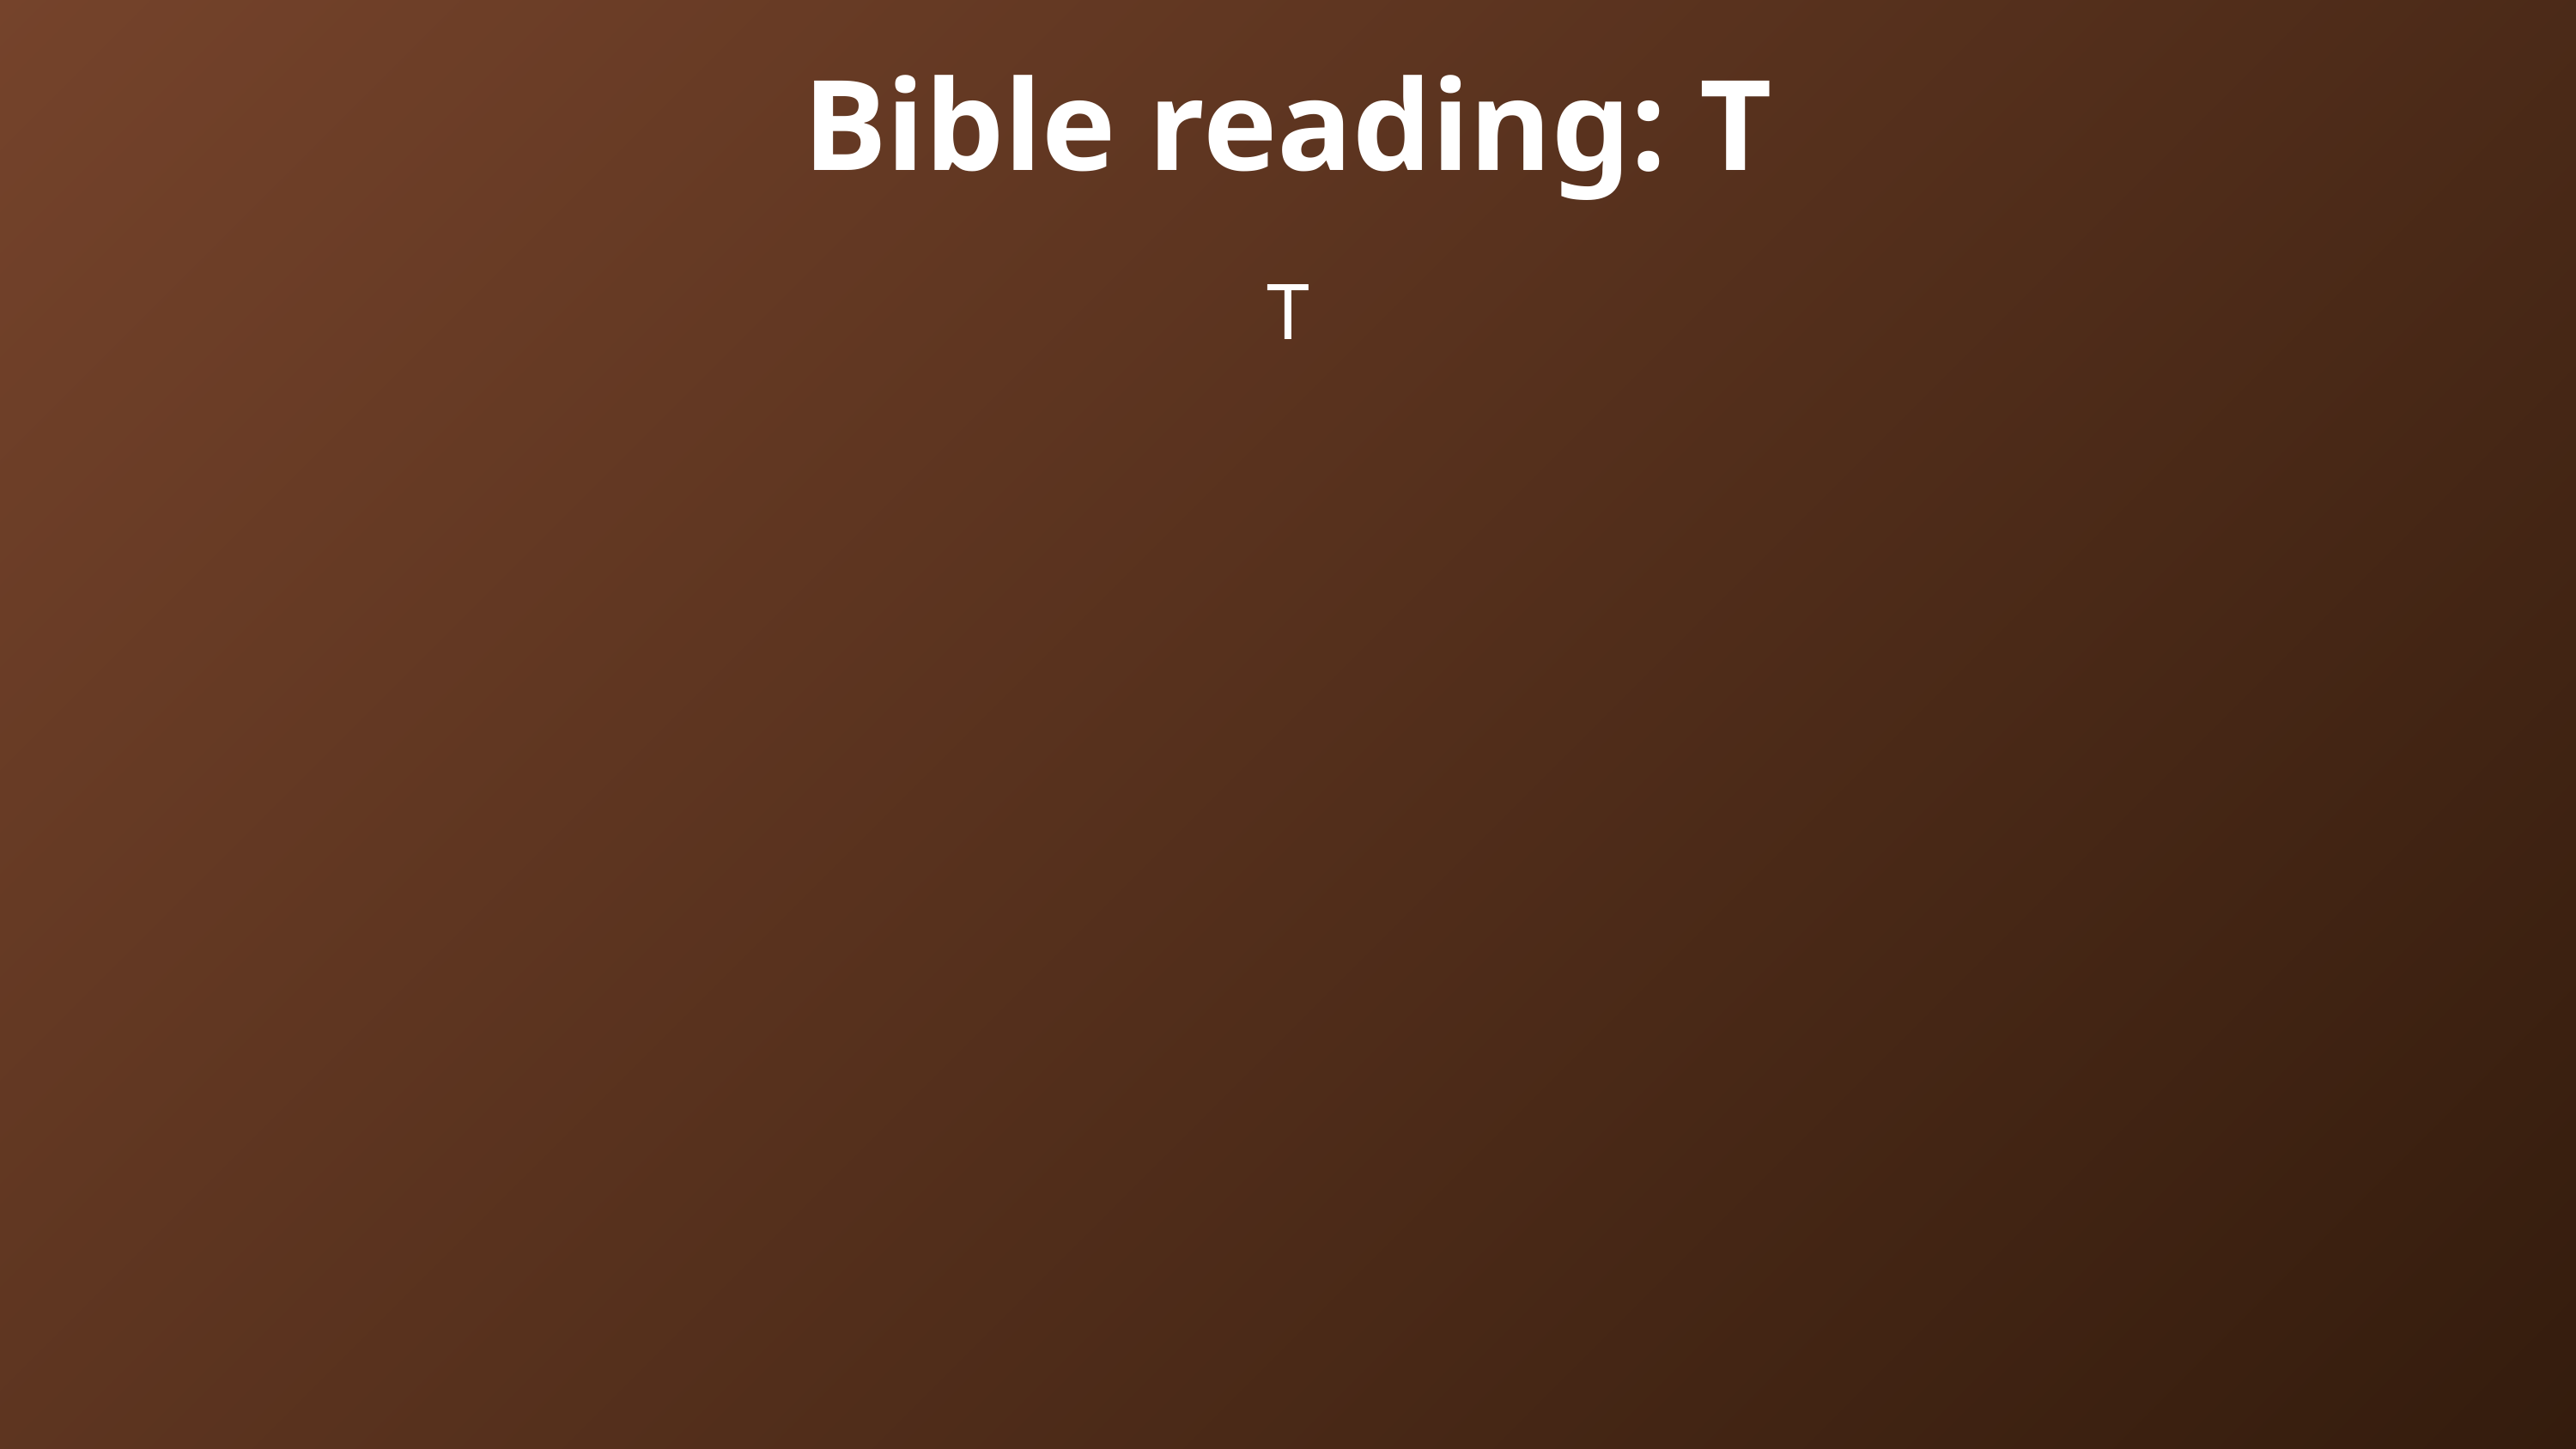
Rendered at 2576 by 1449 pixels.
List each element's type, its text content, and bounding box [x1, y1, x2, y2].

text_box Bible reading: T [128, 38, 2447, 202]
text_box T [128, 256, 2447, 361]
